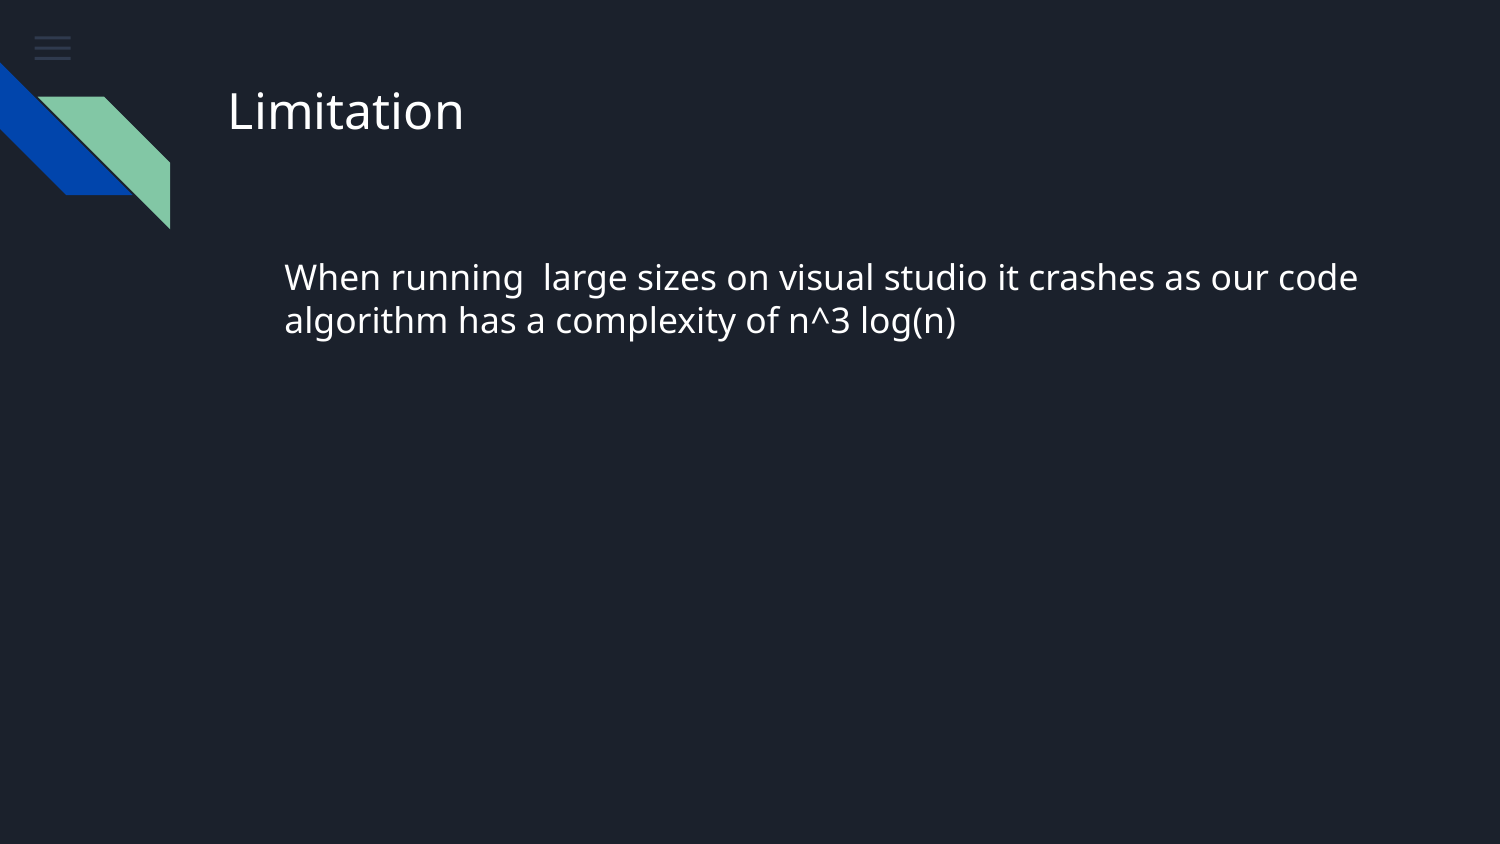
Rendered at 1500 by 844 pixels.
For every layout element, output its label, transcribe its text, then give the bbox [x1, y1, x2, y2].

title Limitation [212, 64, 1368, 215]
text_box When running large sizes on visual studio it crashes as our code algorithm has a complexity of n^3 log(n) [194, 240, 1402, 398]
